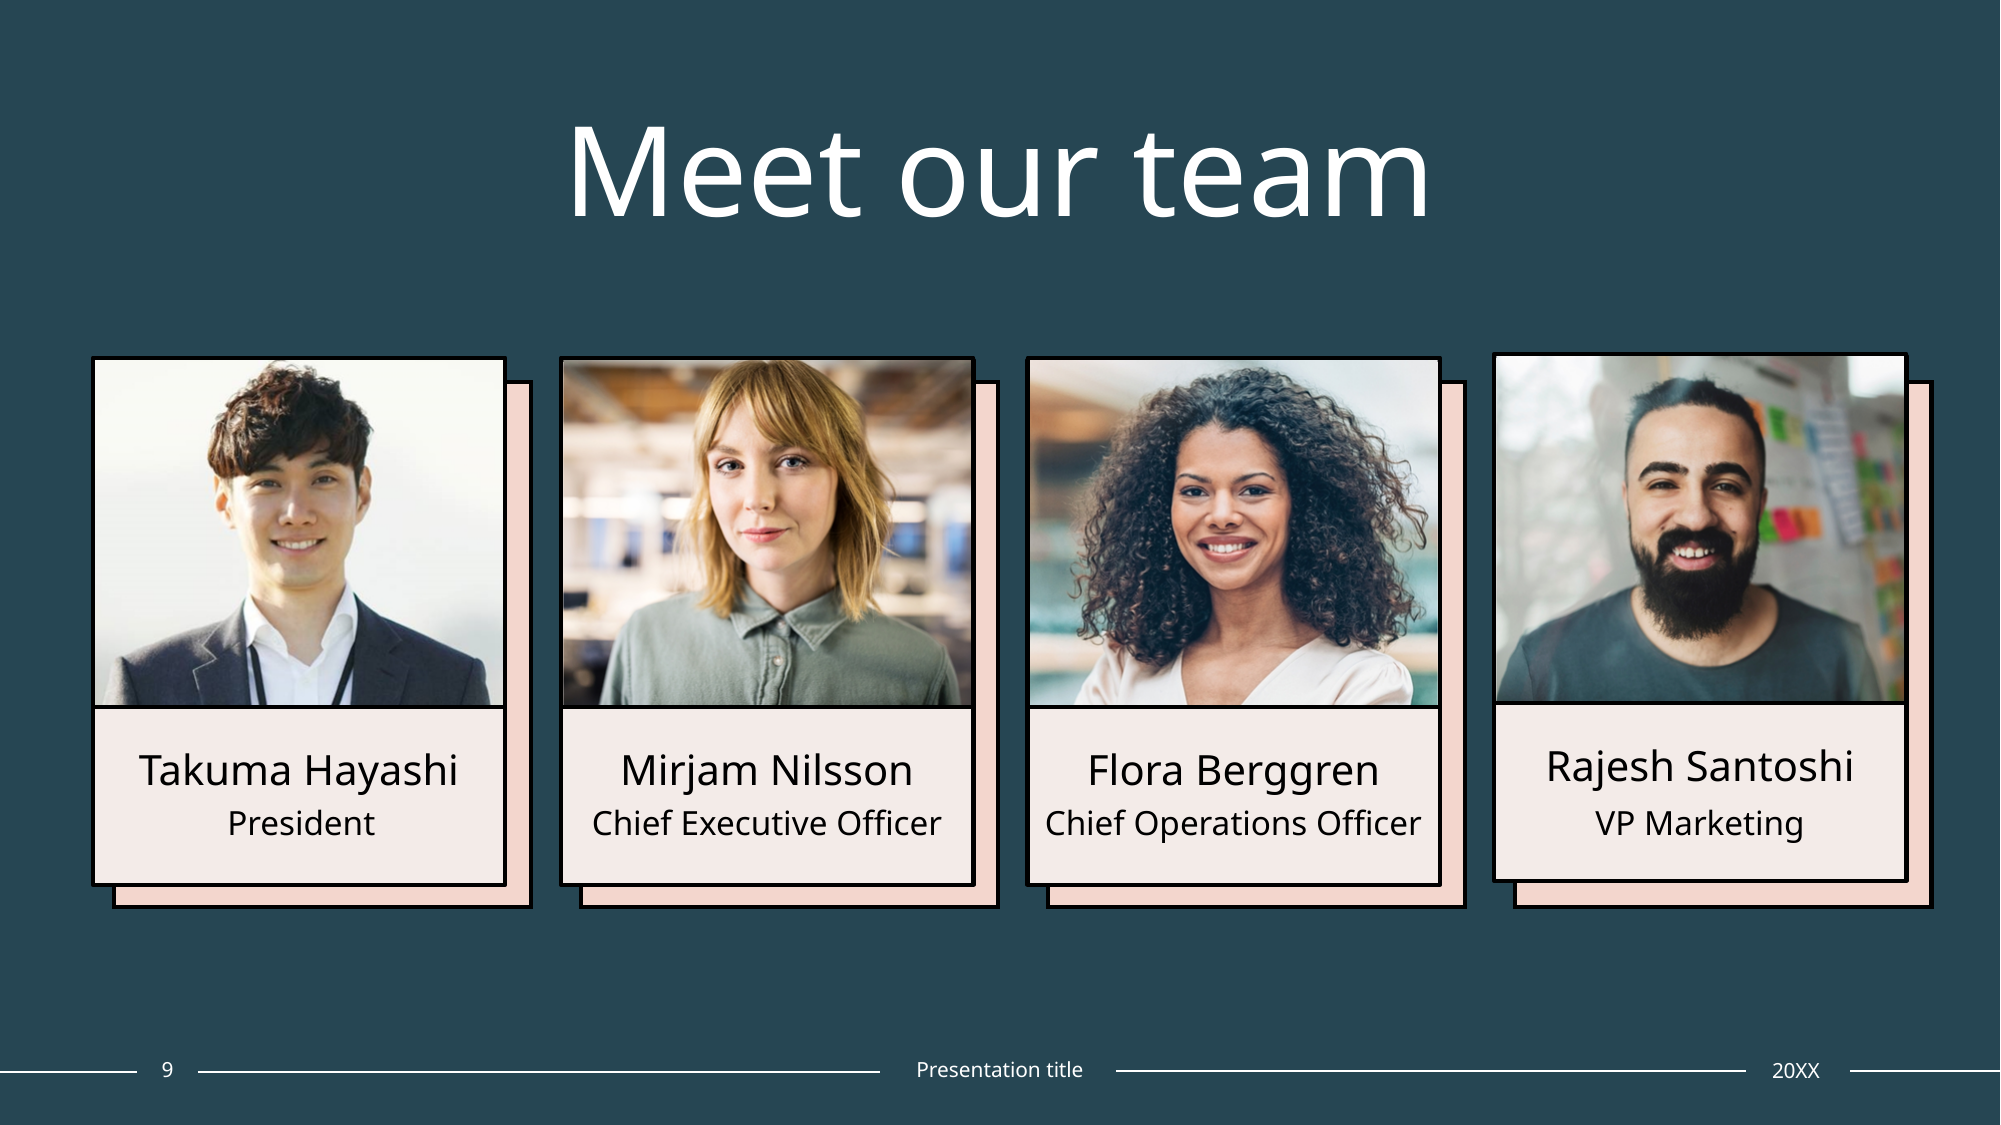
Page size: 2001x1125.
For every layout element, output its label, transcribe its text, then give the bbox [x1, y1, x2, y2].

title Meet our team [187, 83, 1813, 251]
list Mirjam Nilsson [559, 358, 976, 887]
slide_number 9 [137, 1050, 198, 1091]
list VP Marketing [1493, 795, 1907, 851]
picture [563, 359, 972, 705]
list Chief Operations Officer [1027, 795, 1440, 851]
picture [1496, 355, 1905, 701]
list Rajesh Santoshi [1492, 354, 1909, 883]
list President [95, 795, 508, 851]
picture [95, 359, 504, 705]
list Chief Executive Officer [561, 795, 974, 851]
list Takuma Hayashi [91, 709, 507, 887]
list Flora Berggren [1025, 358, 1442, 887]
footer Presentation title [879, 1050, 1120, 1091]
picture [1029, 359, 1438, 705]
slide_number 20XX [1743, 1050, 1849, 1091]
